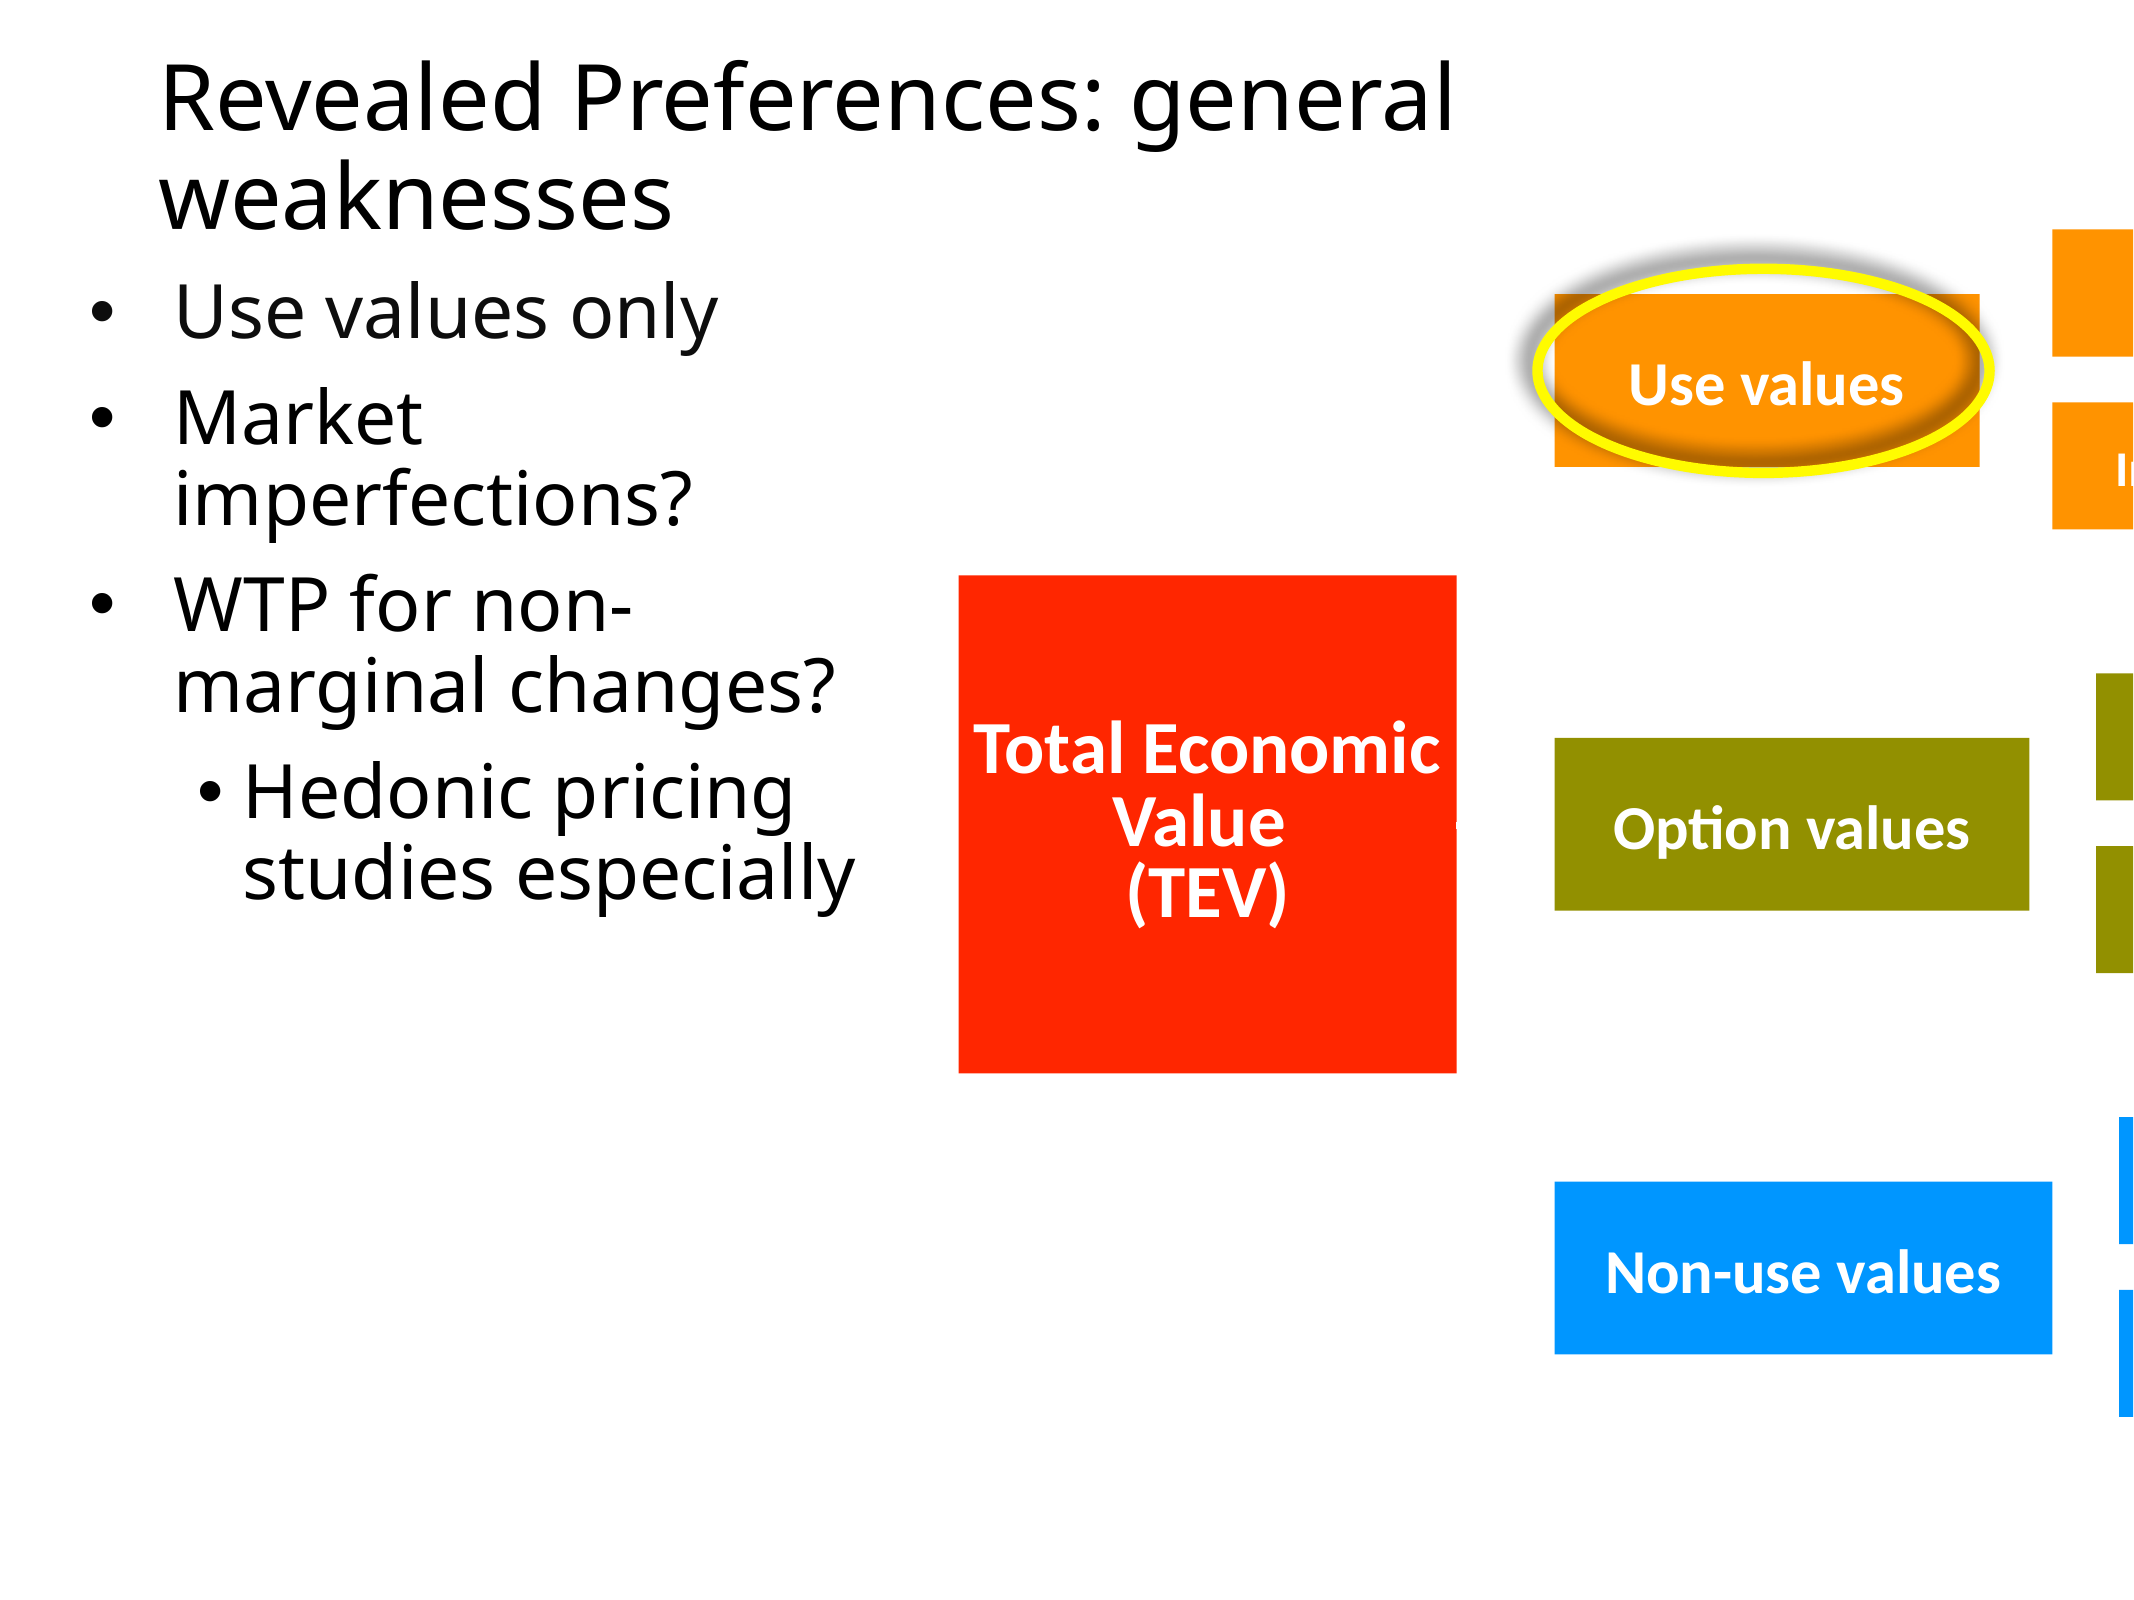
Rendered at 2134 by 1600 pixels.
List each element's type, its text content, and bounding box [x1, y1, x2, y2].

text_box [958, 150, 2134, 1418]
list Use values only Market imperfections? WTP for non-marginal changes? Hedonic pricing studies especially [74, 266, 928, 1200]
title Revealed Preferences: general weaknesses [143, 0, 1984, 305]
